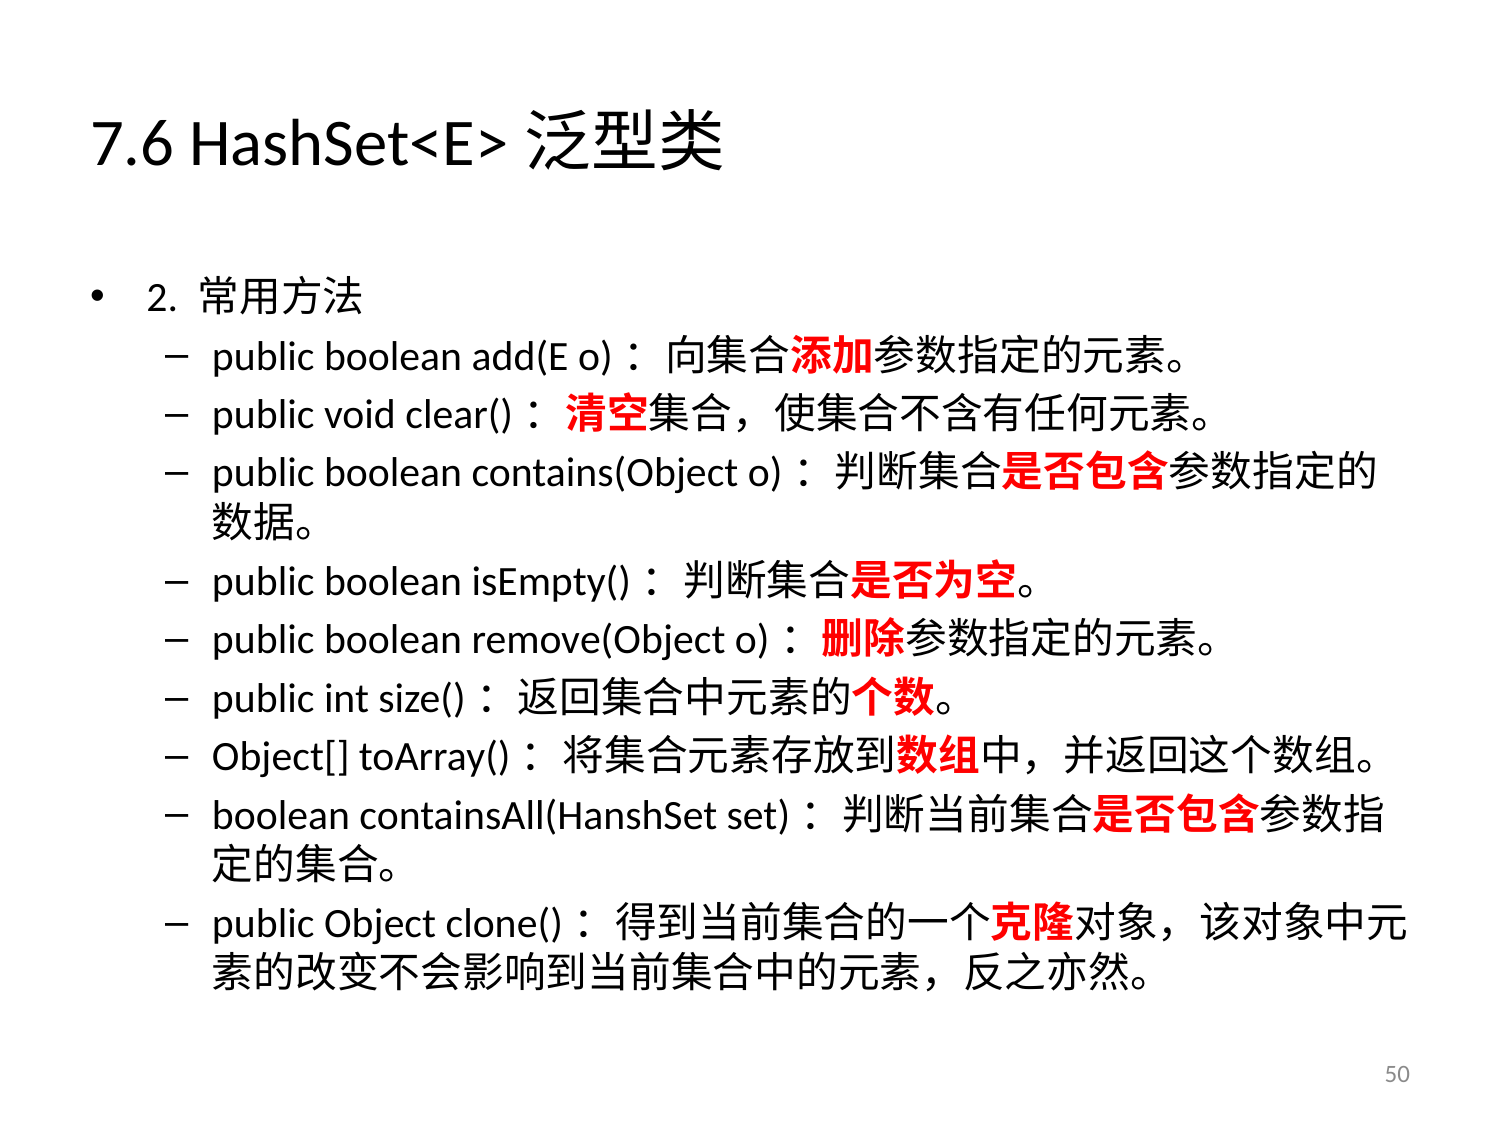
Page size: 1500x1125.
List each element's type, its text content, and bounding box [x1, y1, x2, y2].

list 2. 常用方法 public boolean add(E o)：向集合添加参数指定的元素。 public void clear()：清空集合，使集合不含有任何元素。 public boolean contains(Object o)：判断集合是否包含参数指定的数据。 public boolean isEmpty()：判断集合是否为空。 public boolean remove(Object o)：删除参数指定的元素。 public int size()：返回集合中元素的个数。 Object[] toArray()：将集合元素存放到数组中，并返回这个数组。 boolean containsAll(HanshSet set)：判断当前集合是否包含参数指定的集合。 public Object clone()：得到当前集合的一个克隆对象，该对象中元素的改变不会影响到当前集合中的元素，反之亦然。 [75, 262, 1425, 1005]
title 7.6 HashSet<E>泛型类 [75, 45, 1425, 233]
slide_number 50 [1074, 1042, 1425, 1103]
